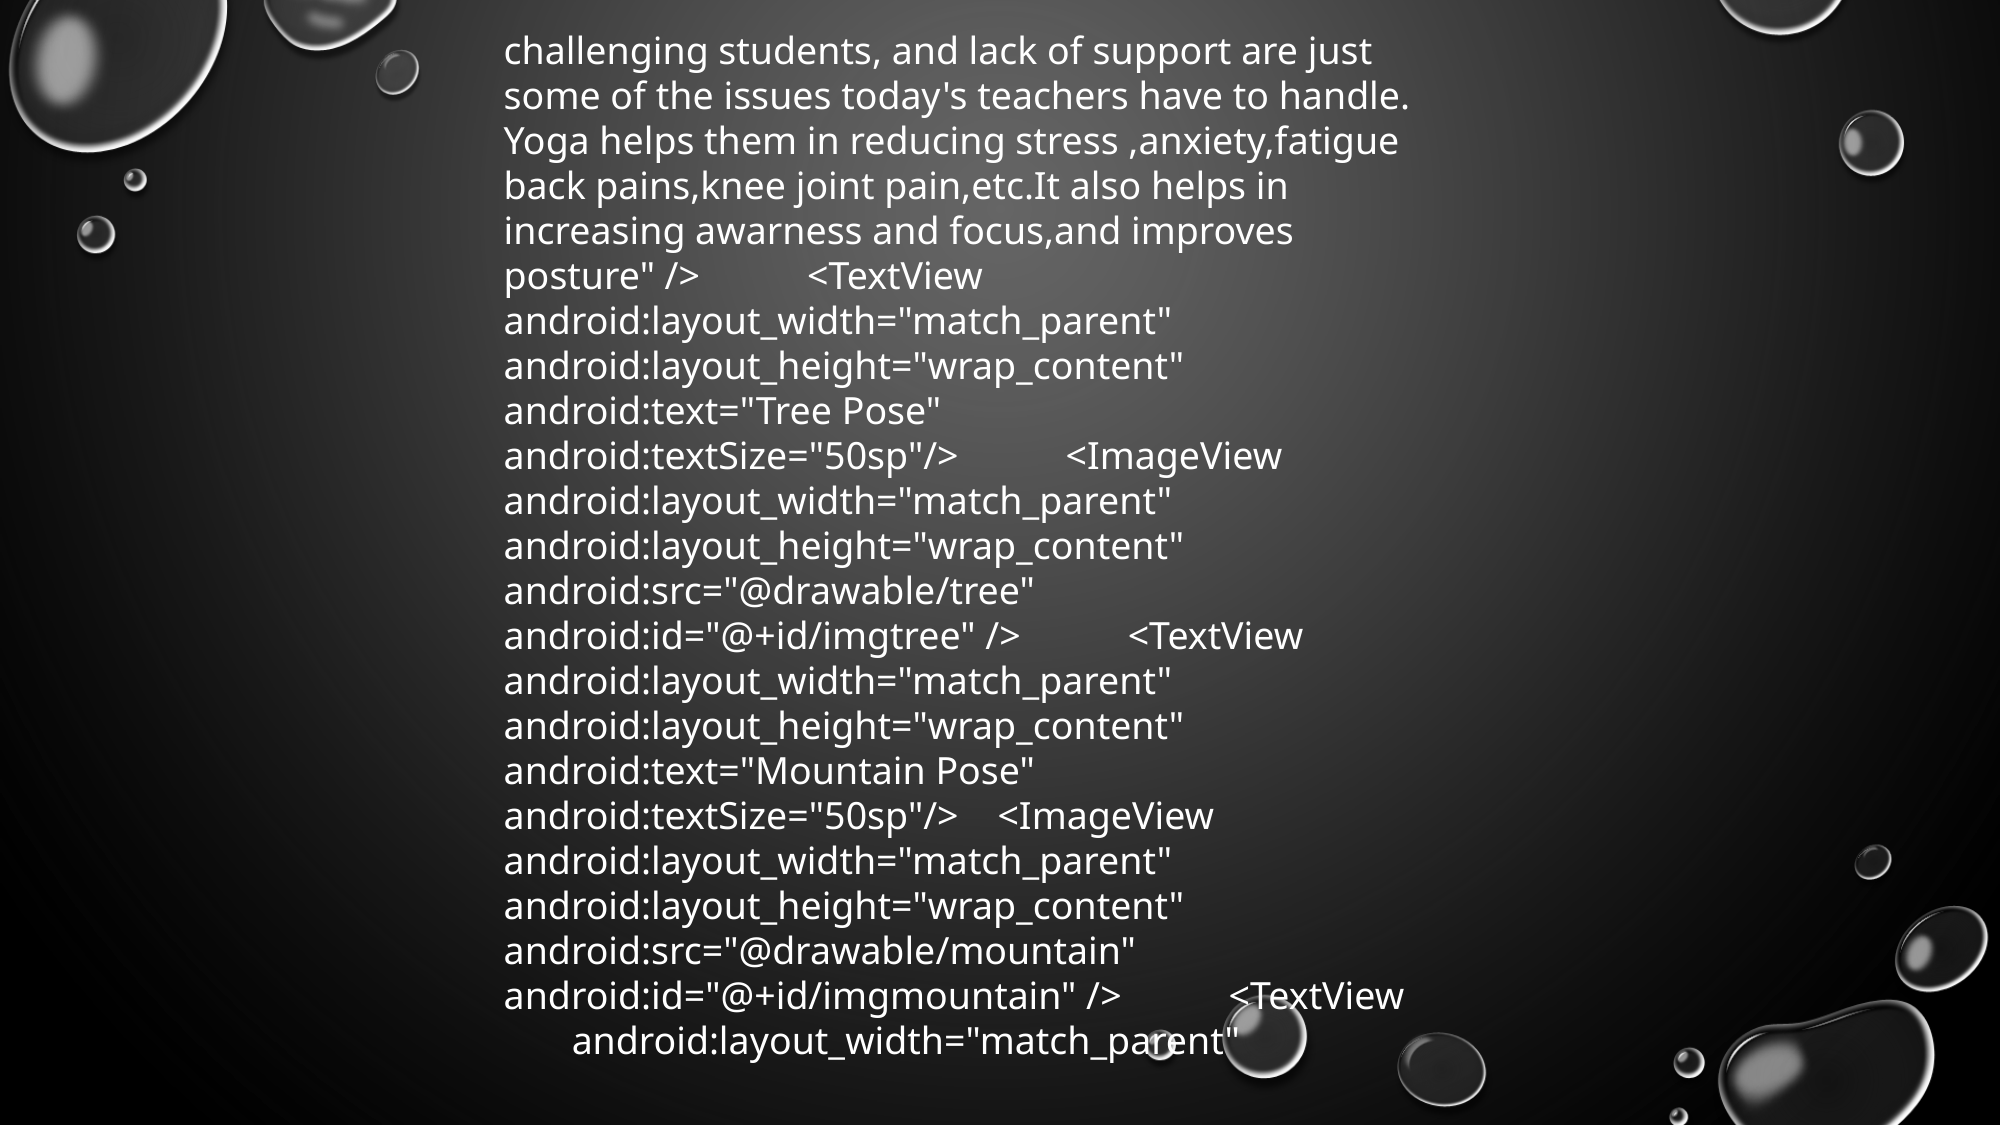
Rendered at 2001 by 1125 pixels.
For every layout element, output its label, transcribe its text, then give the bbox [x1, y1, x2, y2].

picture [0, 0, 2000, 1125]
text_box challenging students, and lack of support are just some of the issues today's teachers have to handle. Yoga helps them in reducing stress ,anxiety,fatigue back pains,knee joint pain,etc.It also helps in increasing awarness and focus,and improves posture" /> <TextView android:layout_width="match_parent" android:layout_height="wrap_content" android:text="Tree Pose" android:textSize="50sp"/> <ImageView android:layout_width="match_parent" android:layout_height="wrap_content" android:src="@drawable/tree" android:id="@+id/imgtree" /> <TextView android:layout_width="match_parent" android:layout_height="wrap_content" android:text="Mountain Pose" android:textSize="50sp"/> <ImageView android:layout_width="match_parent" android:layout_height="wrap_content" android:src="@drawable/mountain" android:id="@+id/imgmountain" /> <TextView android:layout_width="match_parent" [489, 19, 1489, 1069]
